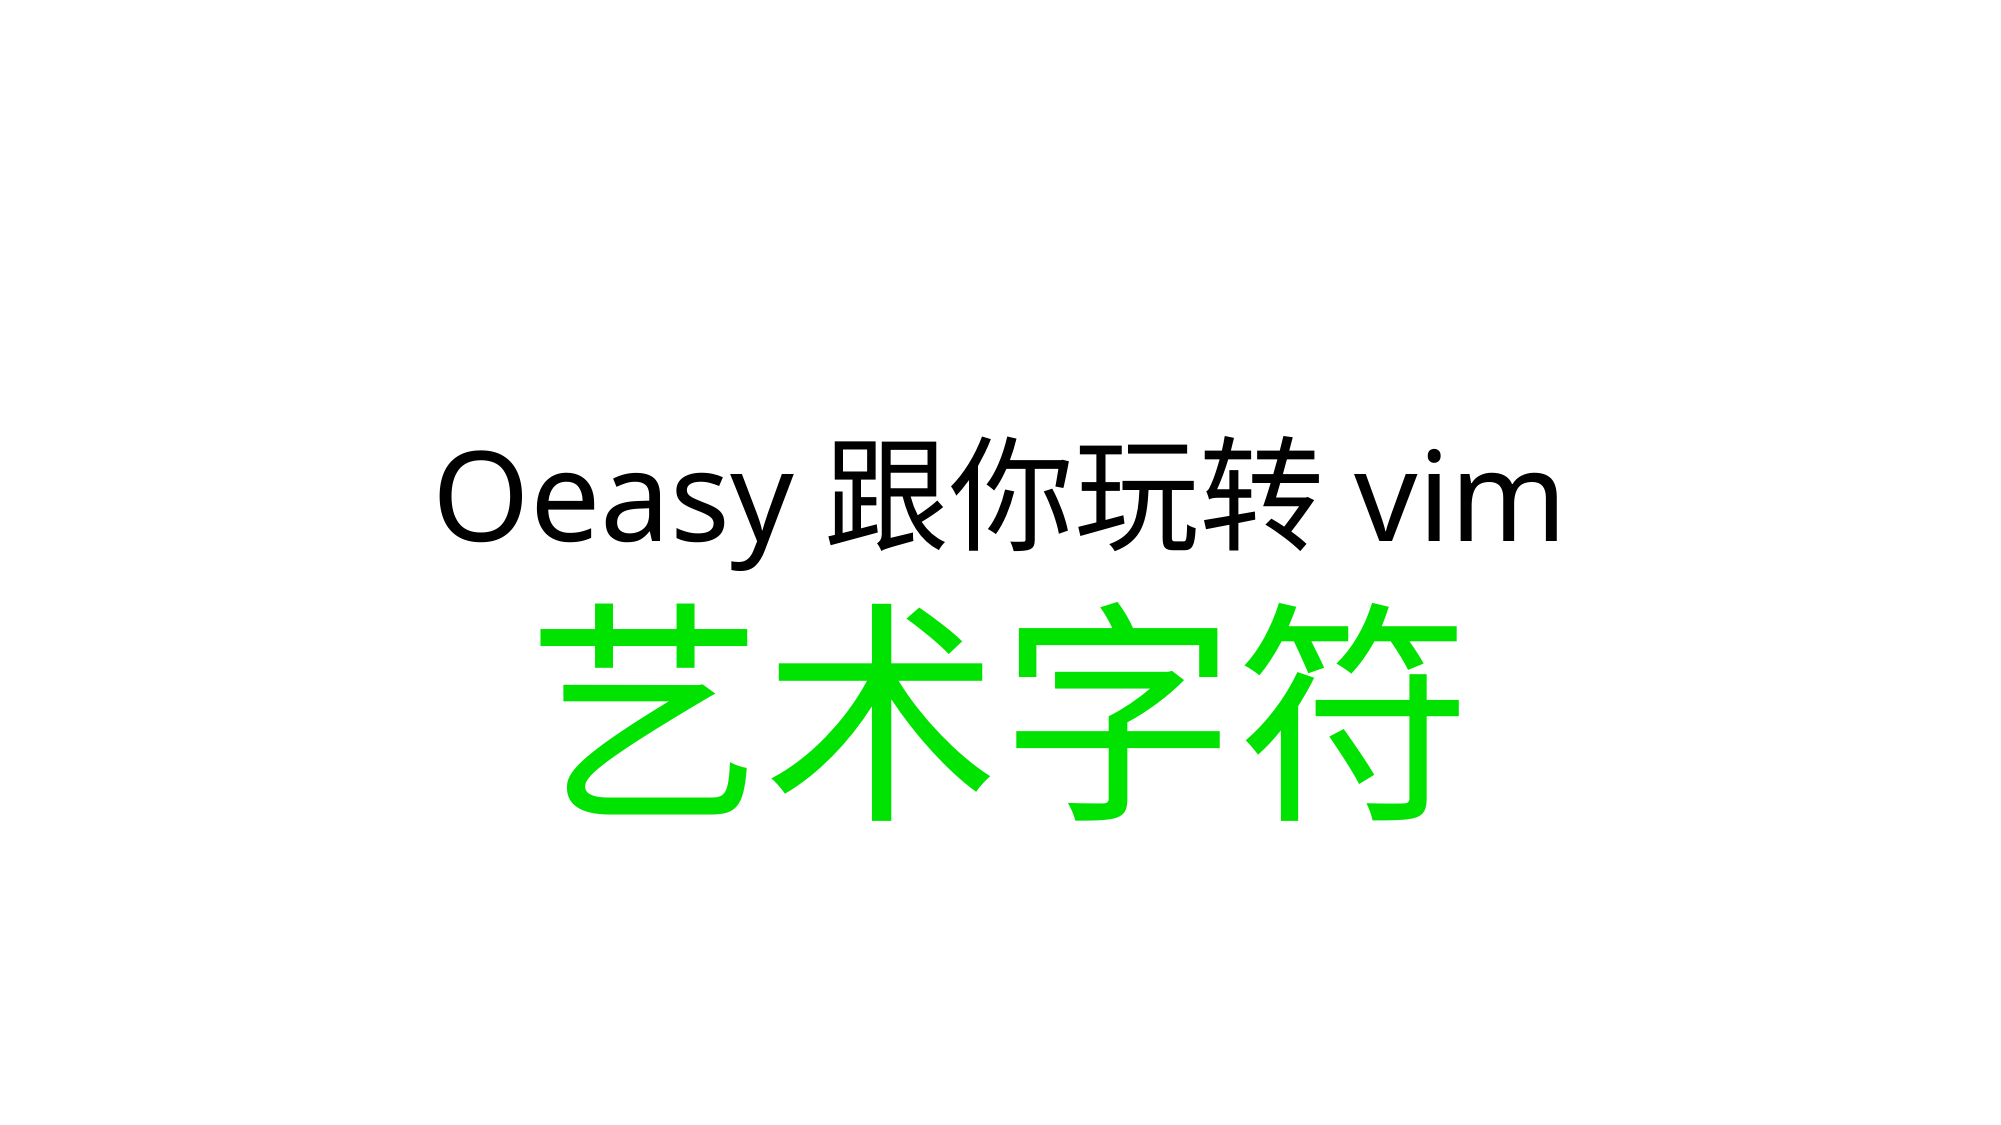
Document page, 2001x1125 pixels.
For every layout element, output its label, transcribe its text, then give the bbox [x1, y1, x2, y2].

title Oeasy跟你玩转vim [249, 184, 1750, 576]
subtitle 艺术字符 [249, 590, 1750, 863]
